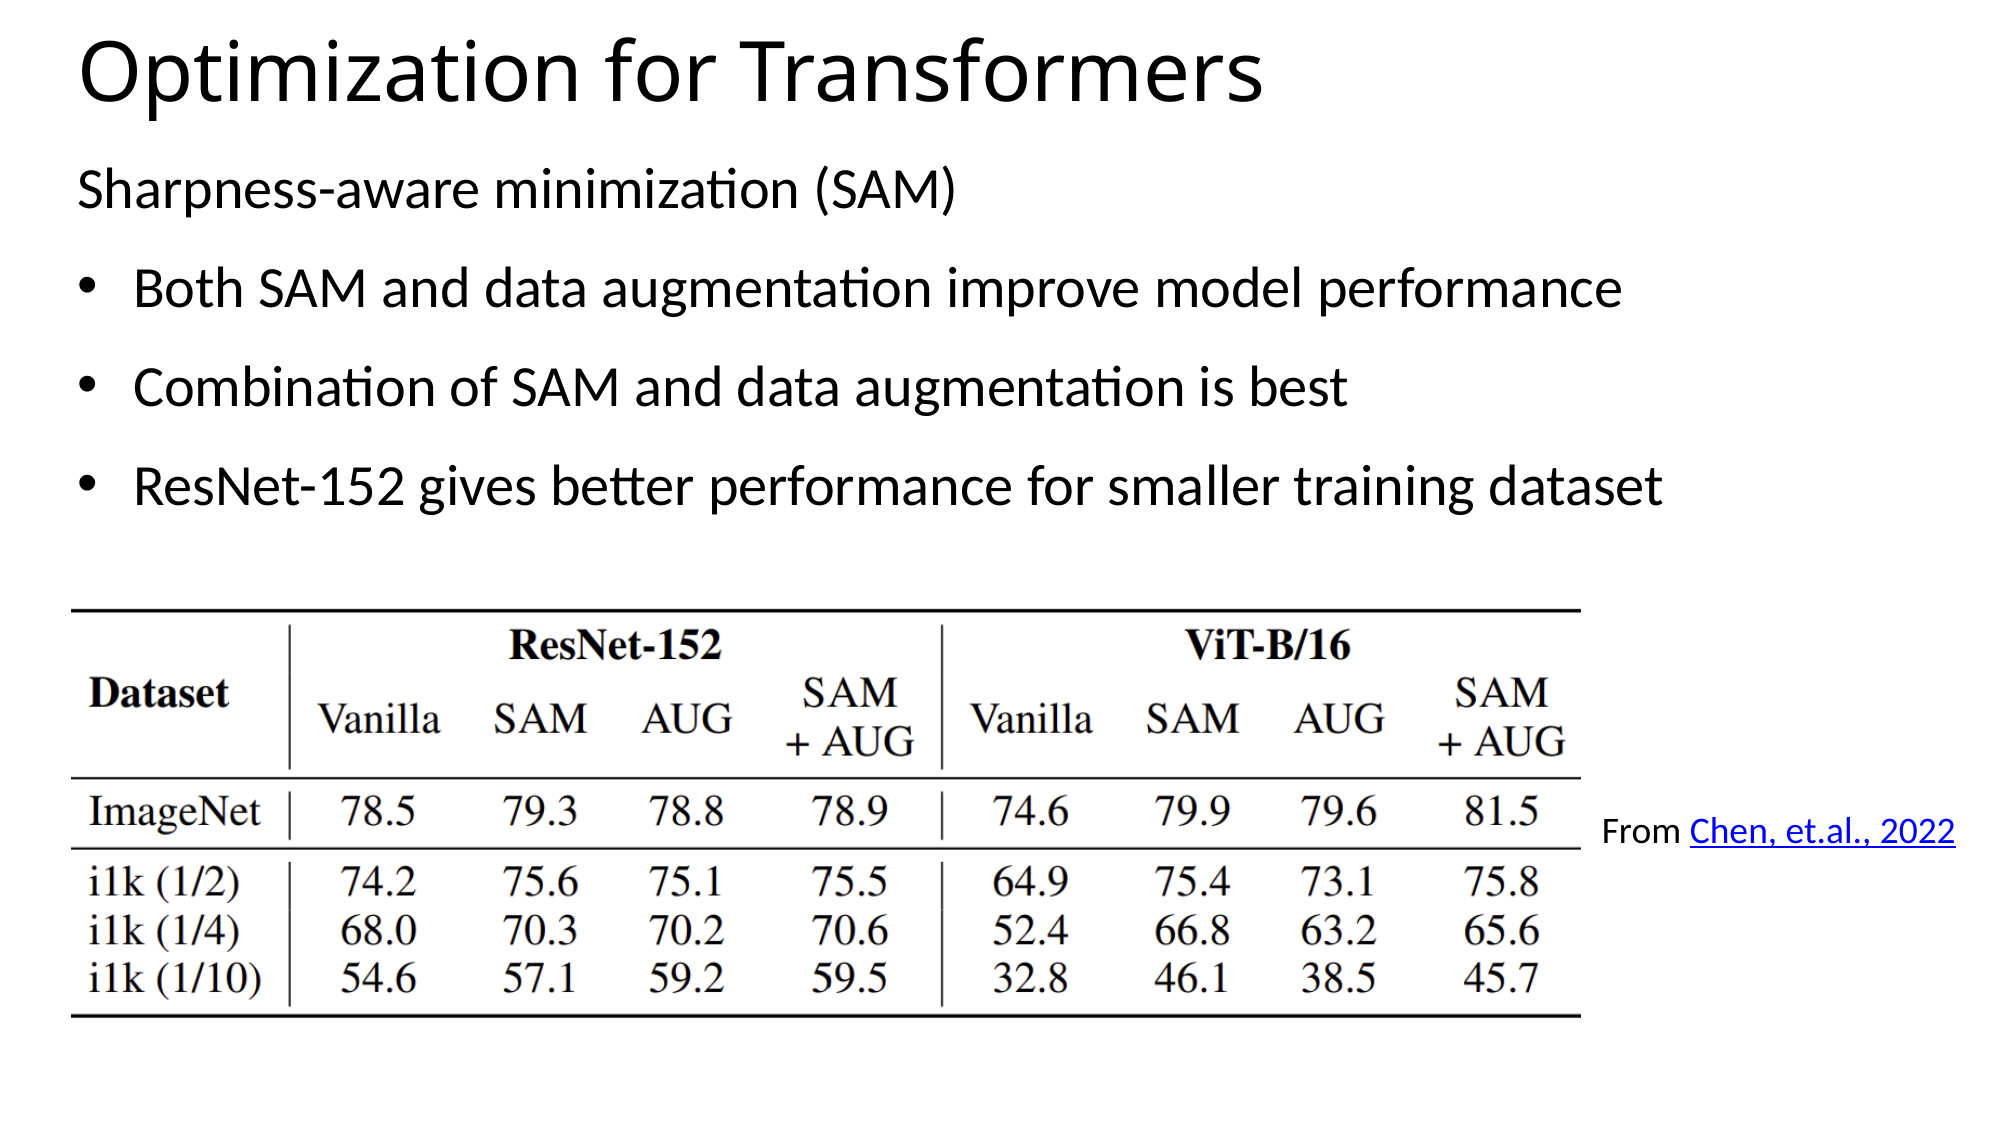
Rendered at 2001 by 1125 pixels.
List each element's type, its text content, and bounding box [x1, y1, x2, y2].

title Optimization for Transformers [62, 29, 1953, 134]
list Sharpness-aware minimization (SAM) Both SAM and data augmentation improve model performance Combination of SAM and data augmentation is best ResNet-152 gives better performance for smaller training dataset [62, 142, 1953, 578]
text_box From Chen, et.al., 2022 [1585, 798, 1978, 859]
picture [71, 594, 1581, 1030]
